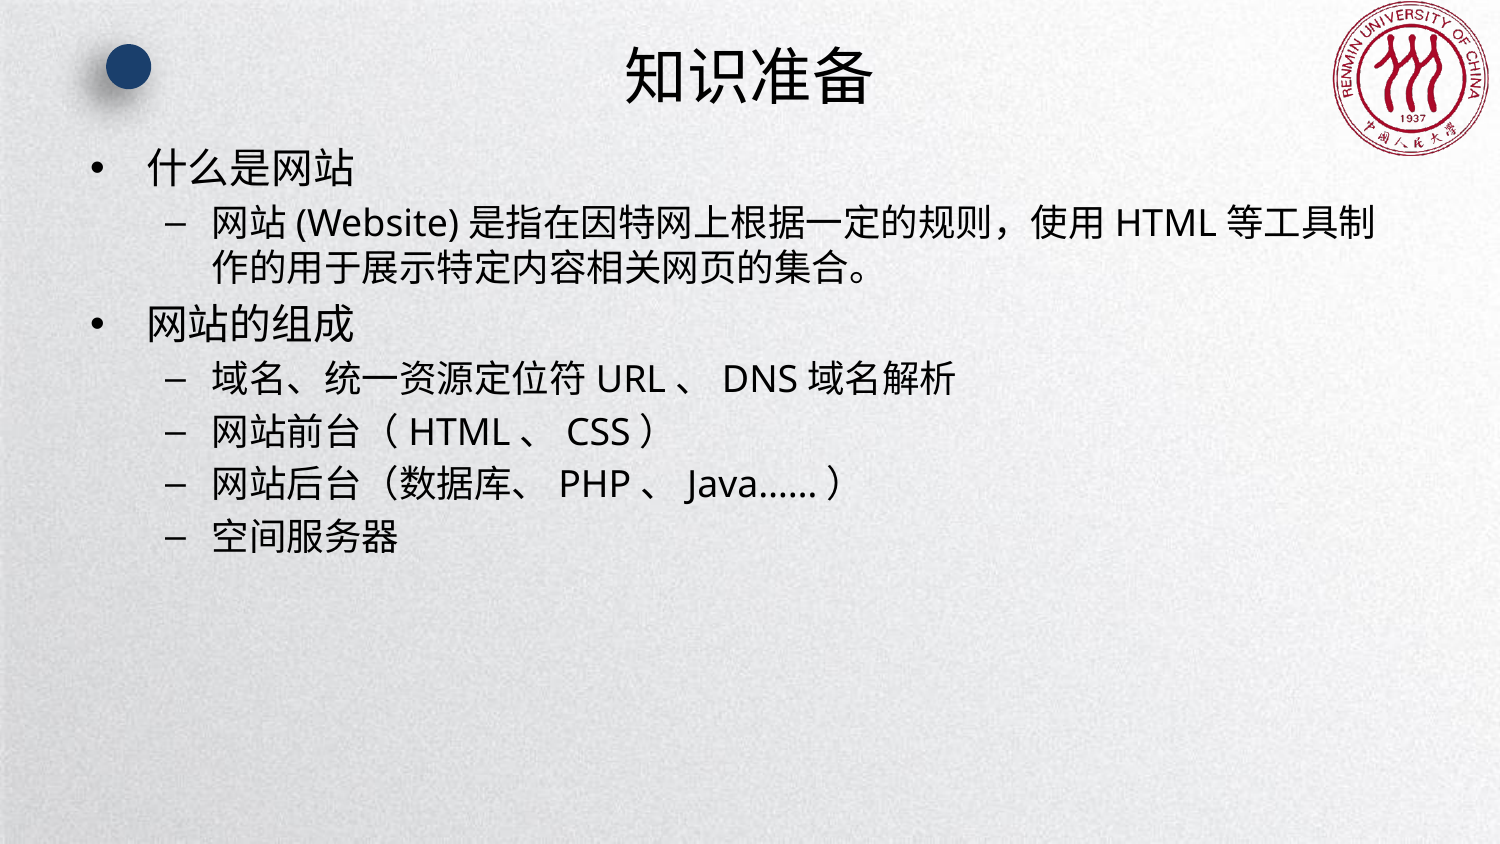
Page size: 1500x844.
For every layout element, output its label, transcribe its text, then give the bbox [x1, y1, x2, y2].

picture [0, 0, 1500, 844]
title 知识准备 [75, 33, 1425, 116]
list 什么是网站 网站(Website)是指在因特网上根据一定的规则，使用HTML等工具制作的用于展示特定内容相关网页的集合。 网站的组成 域名、统一资源定位符URL、DNS域名解析 网站前台（HTML、CSS） 网站后台（数据库、PHP、Java……） 空间服务器 [75, 134, 1425, 781]
